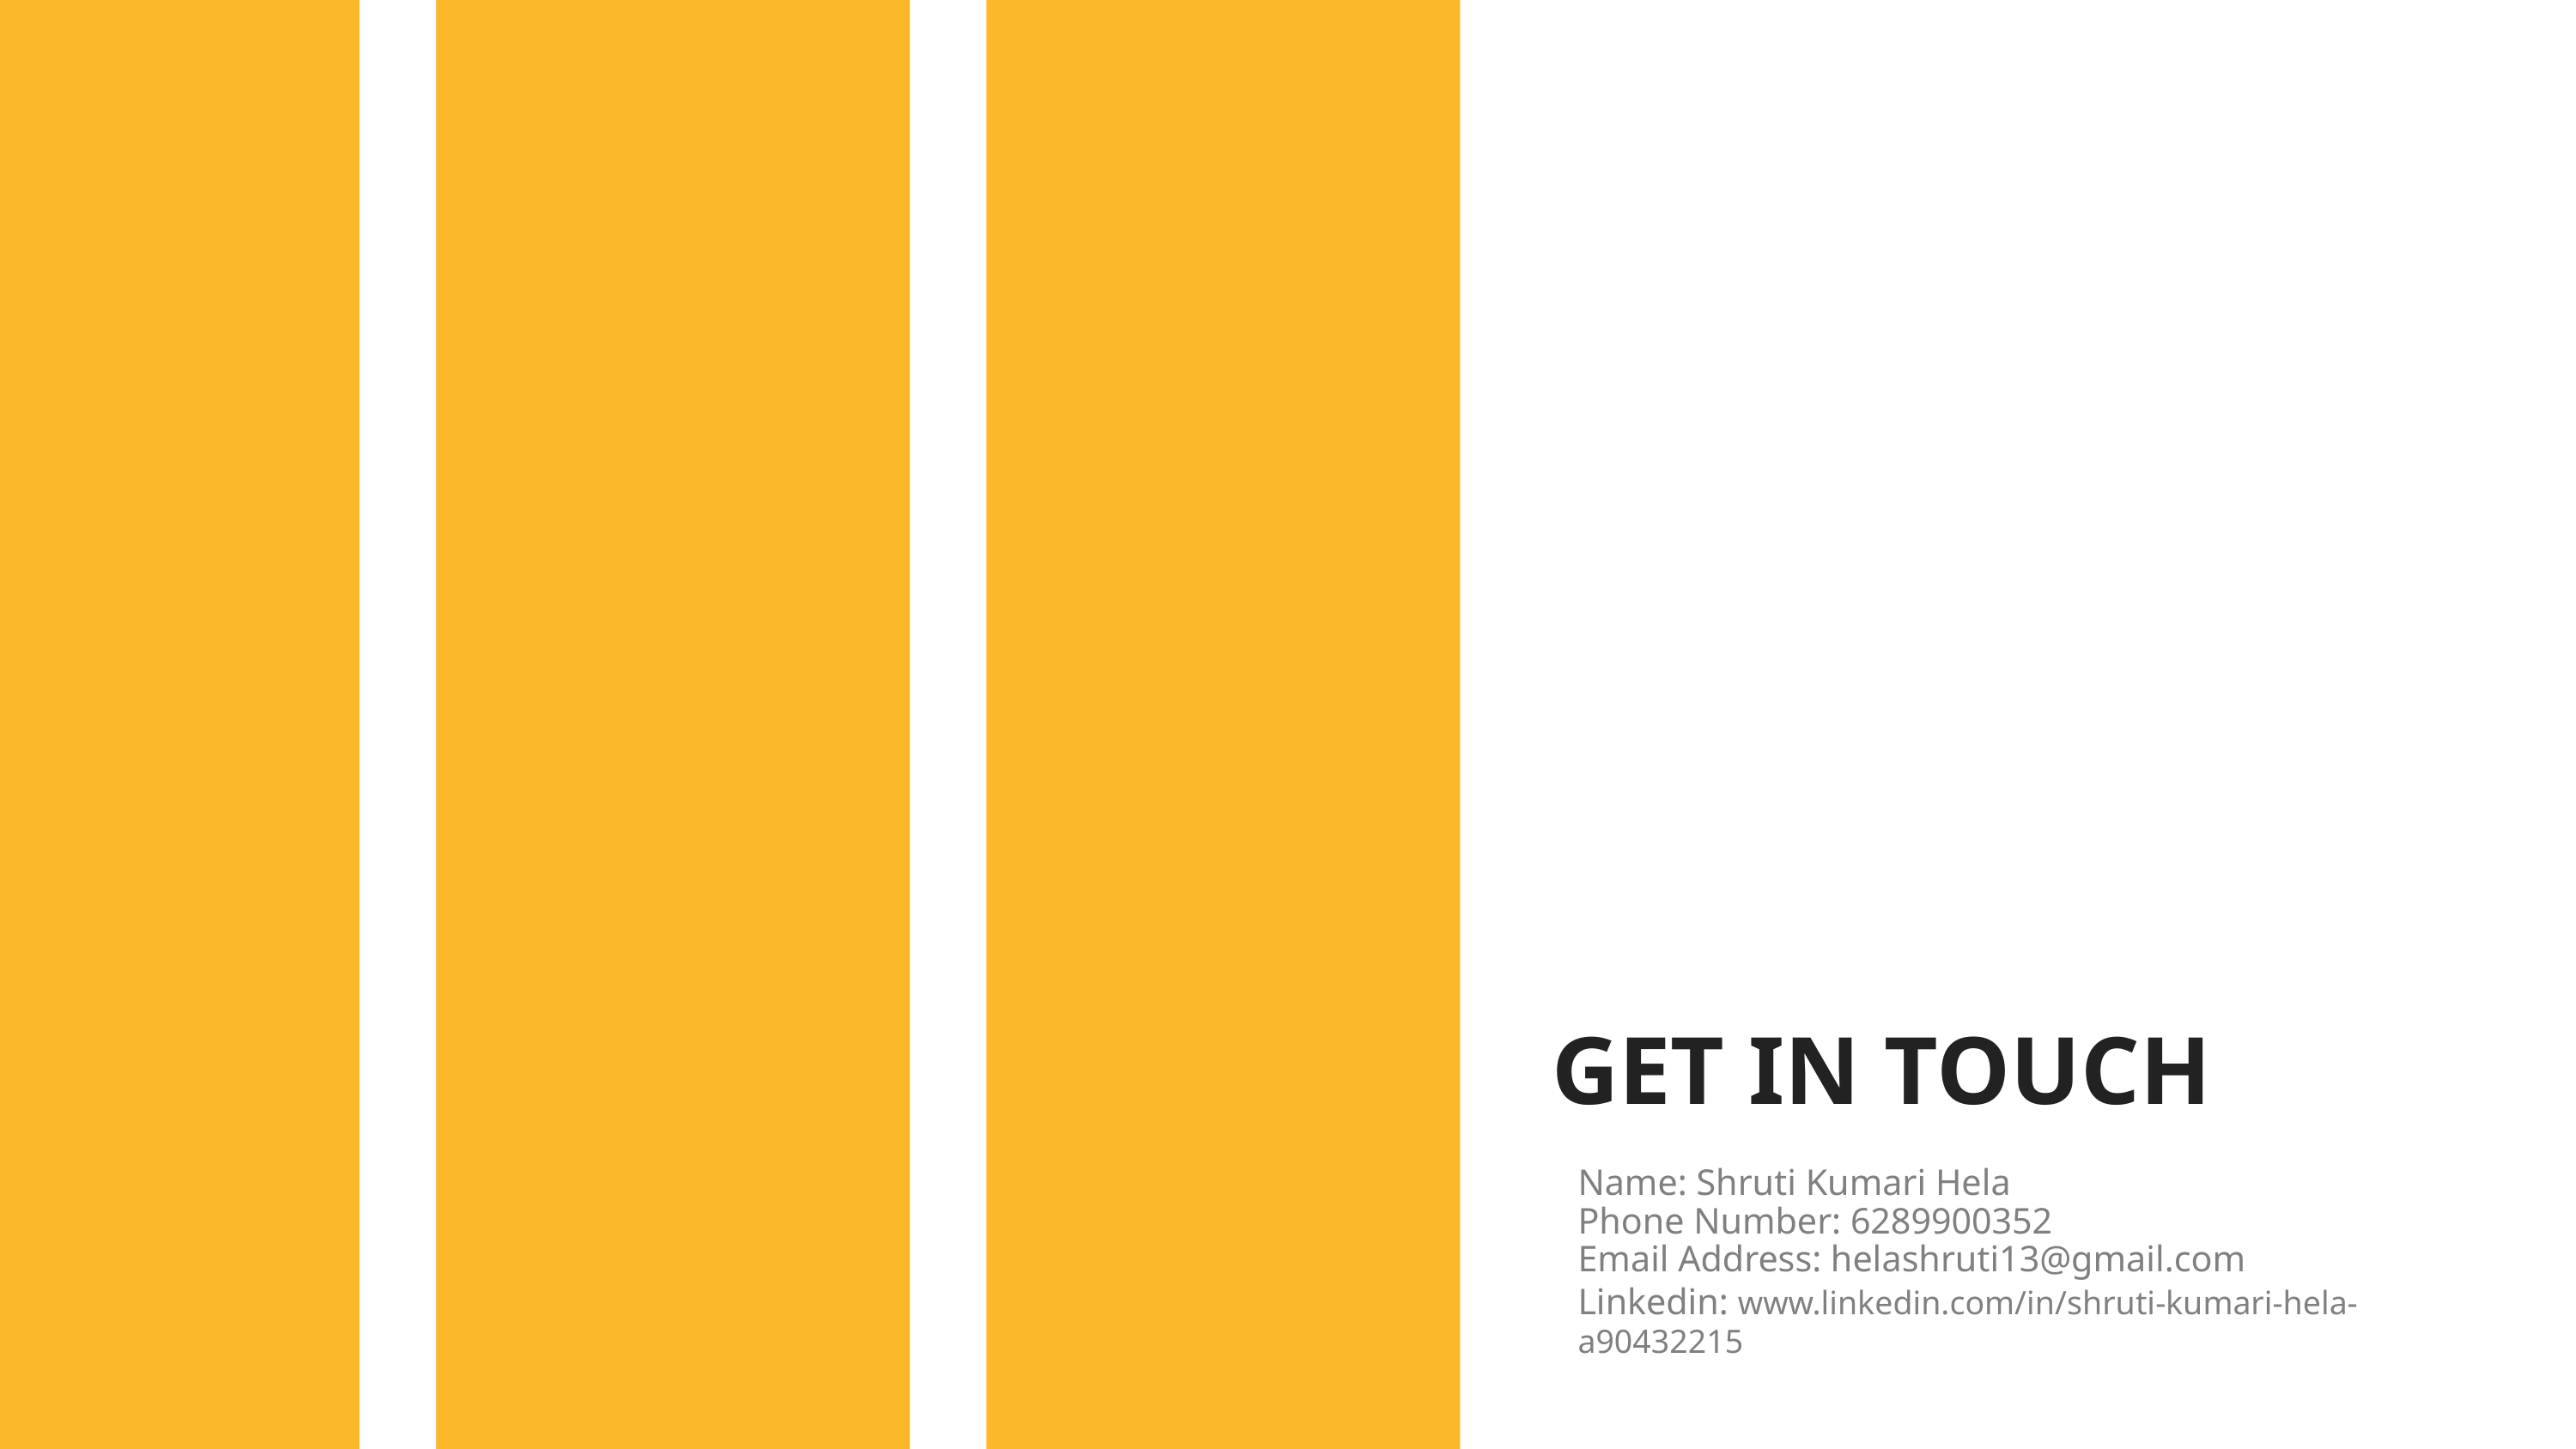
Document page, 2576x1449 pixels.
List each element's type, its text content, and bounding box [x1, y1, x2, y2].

text_box Name: Shruti Kumari Hela Phone Number: 6289900352 Email Address: helashruti13@gmail.com Linkedin: www.linkedin.com/in/shruti-kumari-hela-a90432215 [1577, 1164, 2458, 1361]
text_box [435, 0, 910, 1449]
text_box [986, 0, 1461, 1449]
text_box GET IN TOUCH [1552, 1022, 2432, 1124]
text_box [0, 0, 360, 1449]
